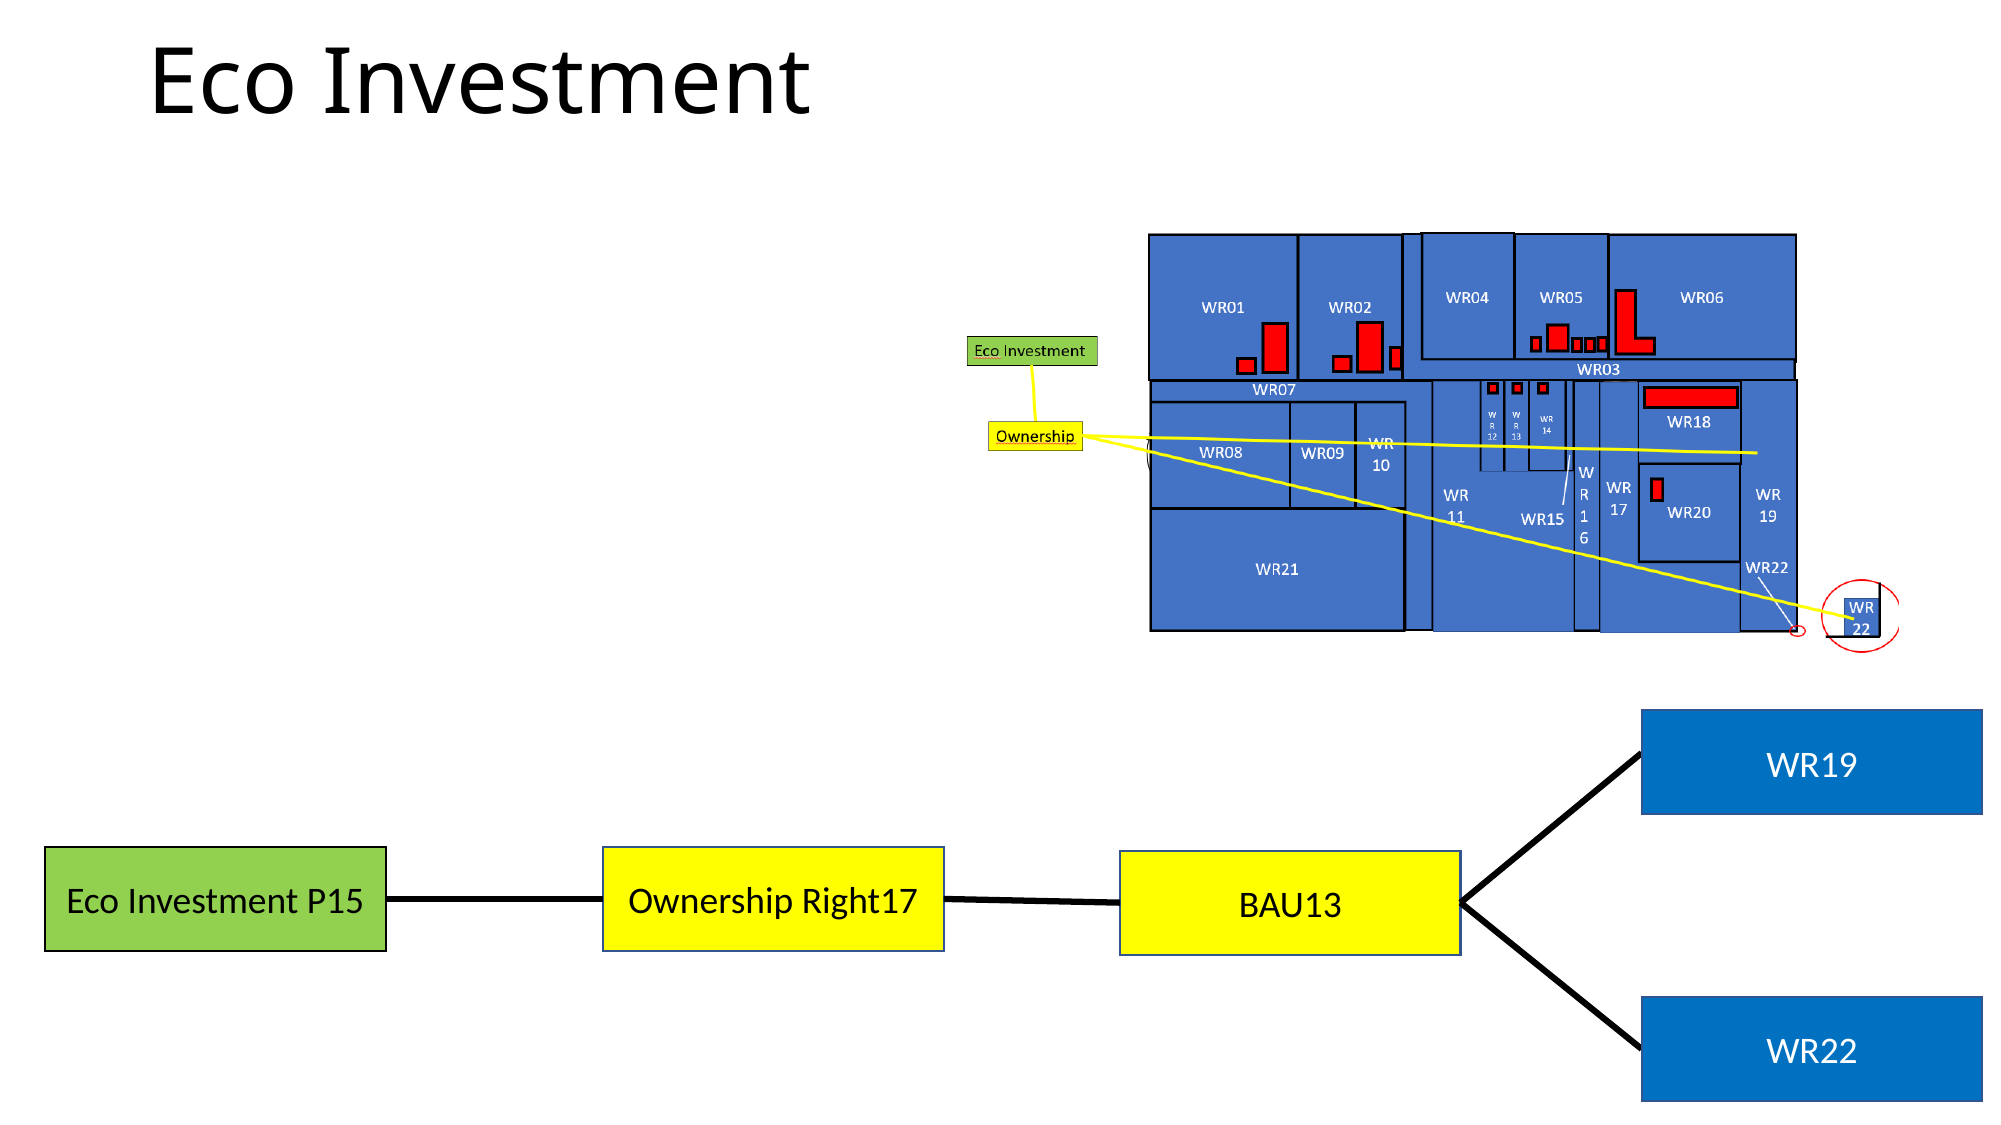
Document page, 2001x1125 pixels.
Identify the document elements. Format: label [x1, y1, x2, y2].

text_box [44, 709, 1983, 1102]
text_box [133, 26, 1859, 244]
picture [959, 225, 1899, 662]
